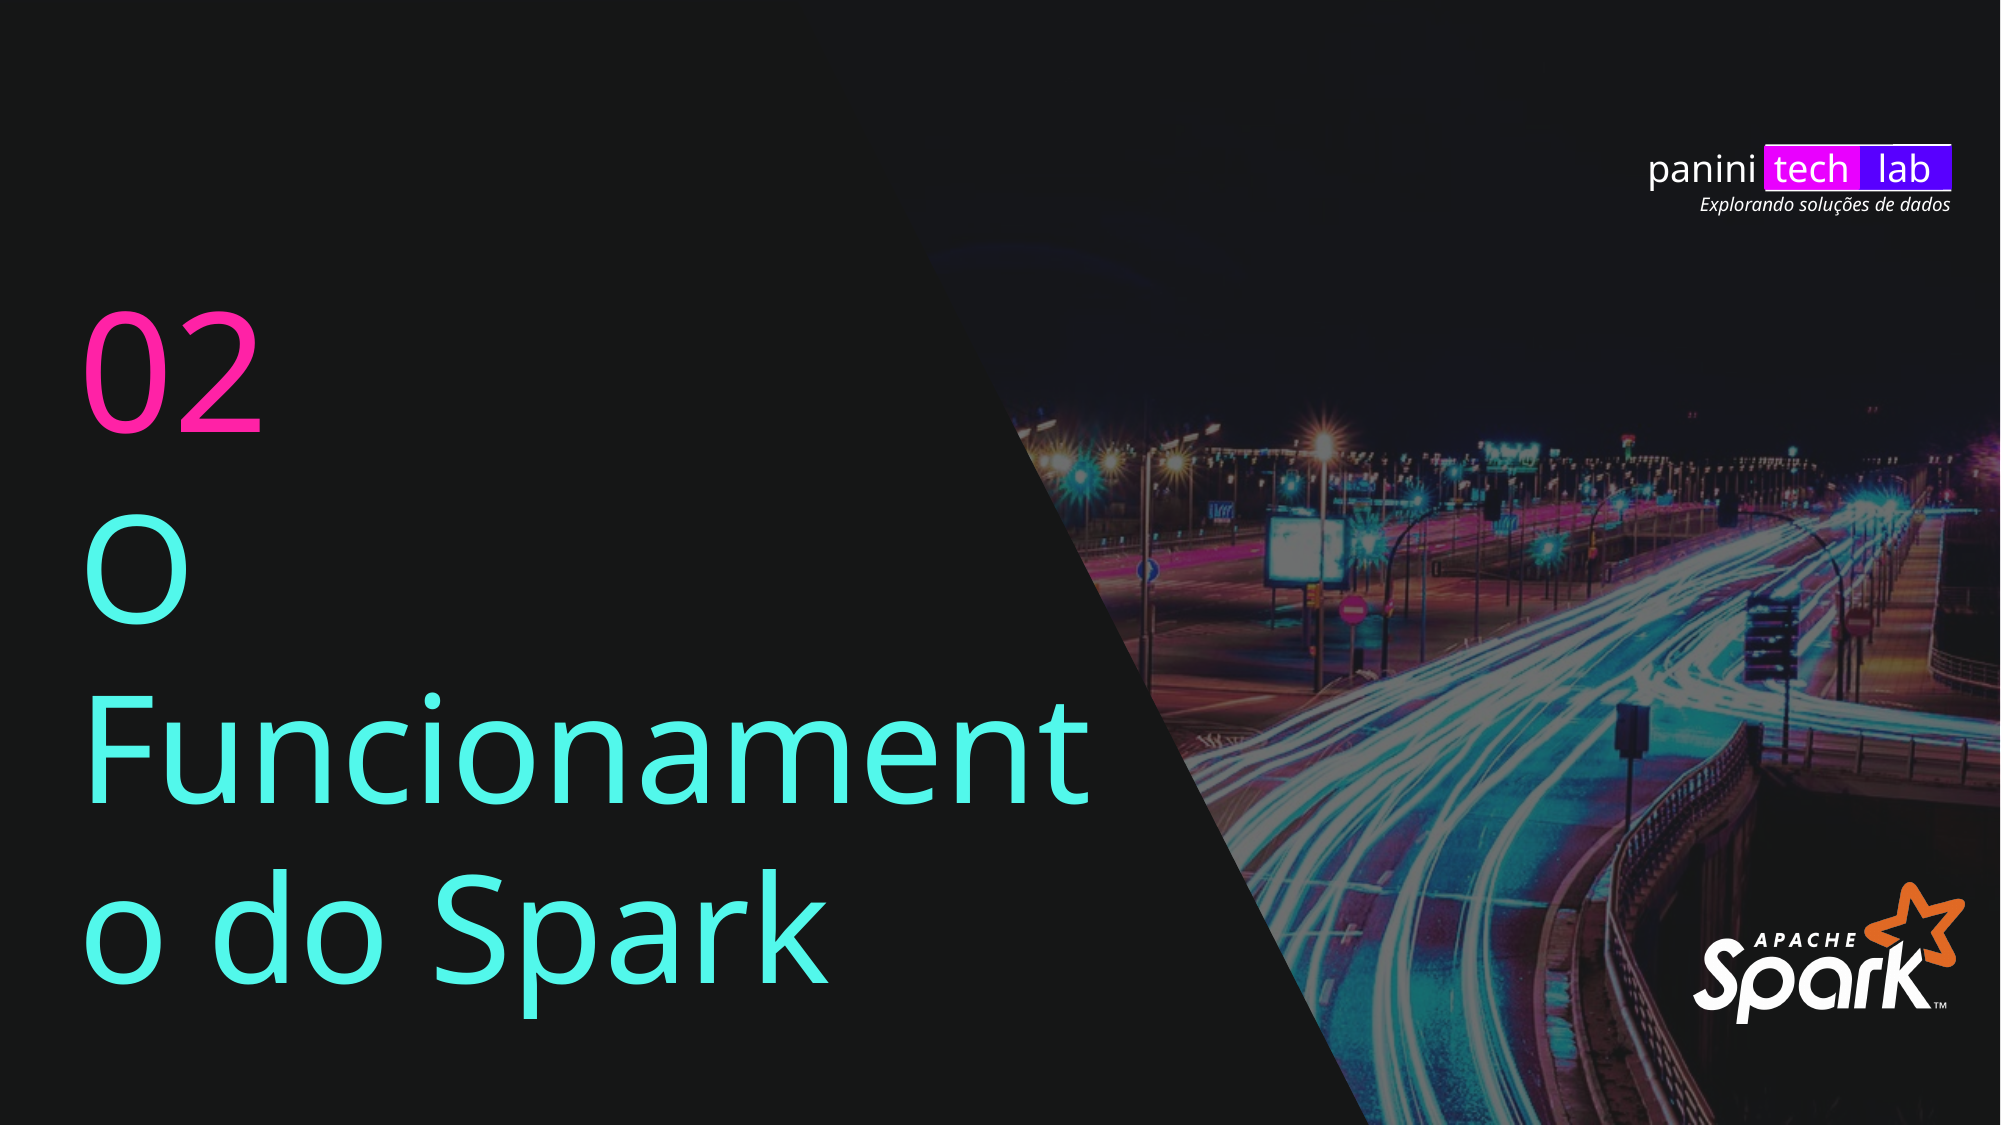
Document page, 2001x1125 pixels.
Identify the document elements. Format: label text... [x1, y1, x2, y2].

text_box O Funcionamento do Spark [63, 458, 1130, 1024]
picture [1693, 882, 1966, 1024]
text_box 02 [63, 250, 302, 433]
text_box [1632, 137, 1966, 224]
text_box [0, 0, 2000, 1125]
